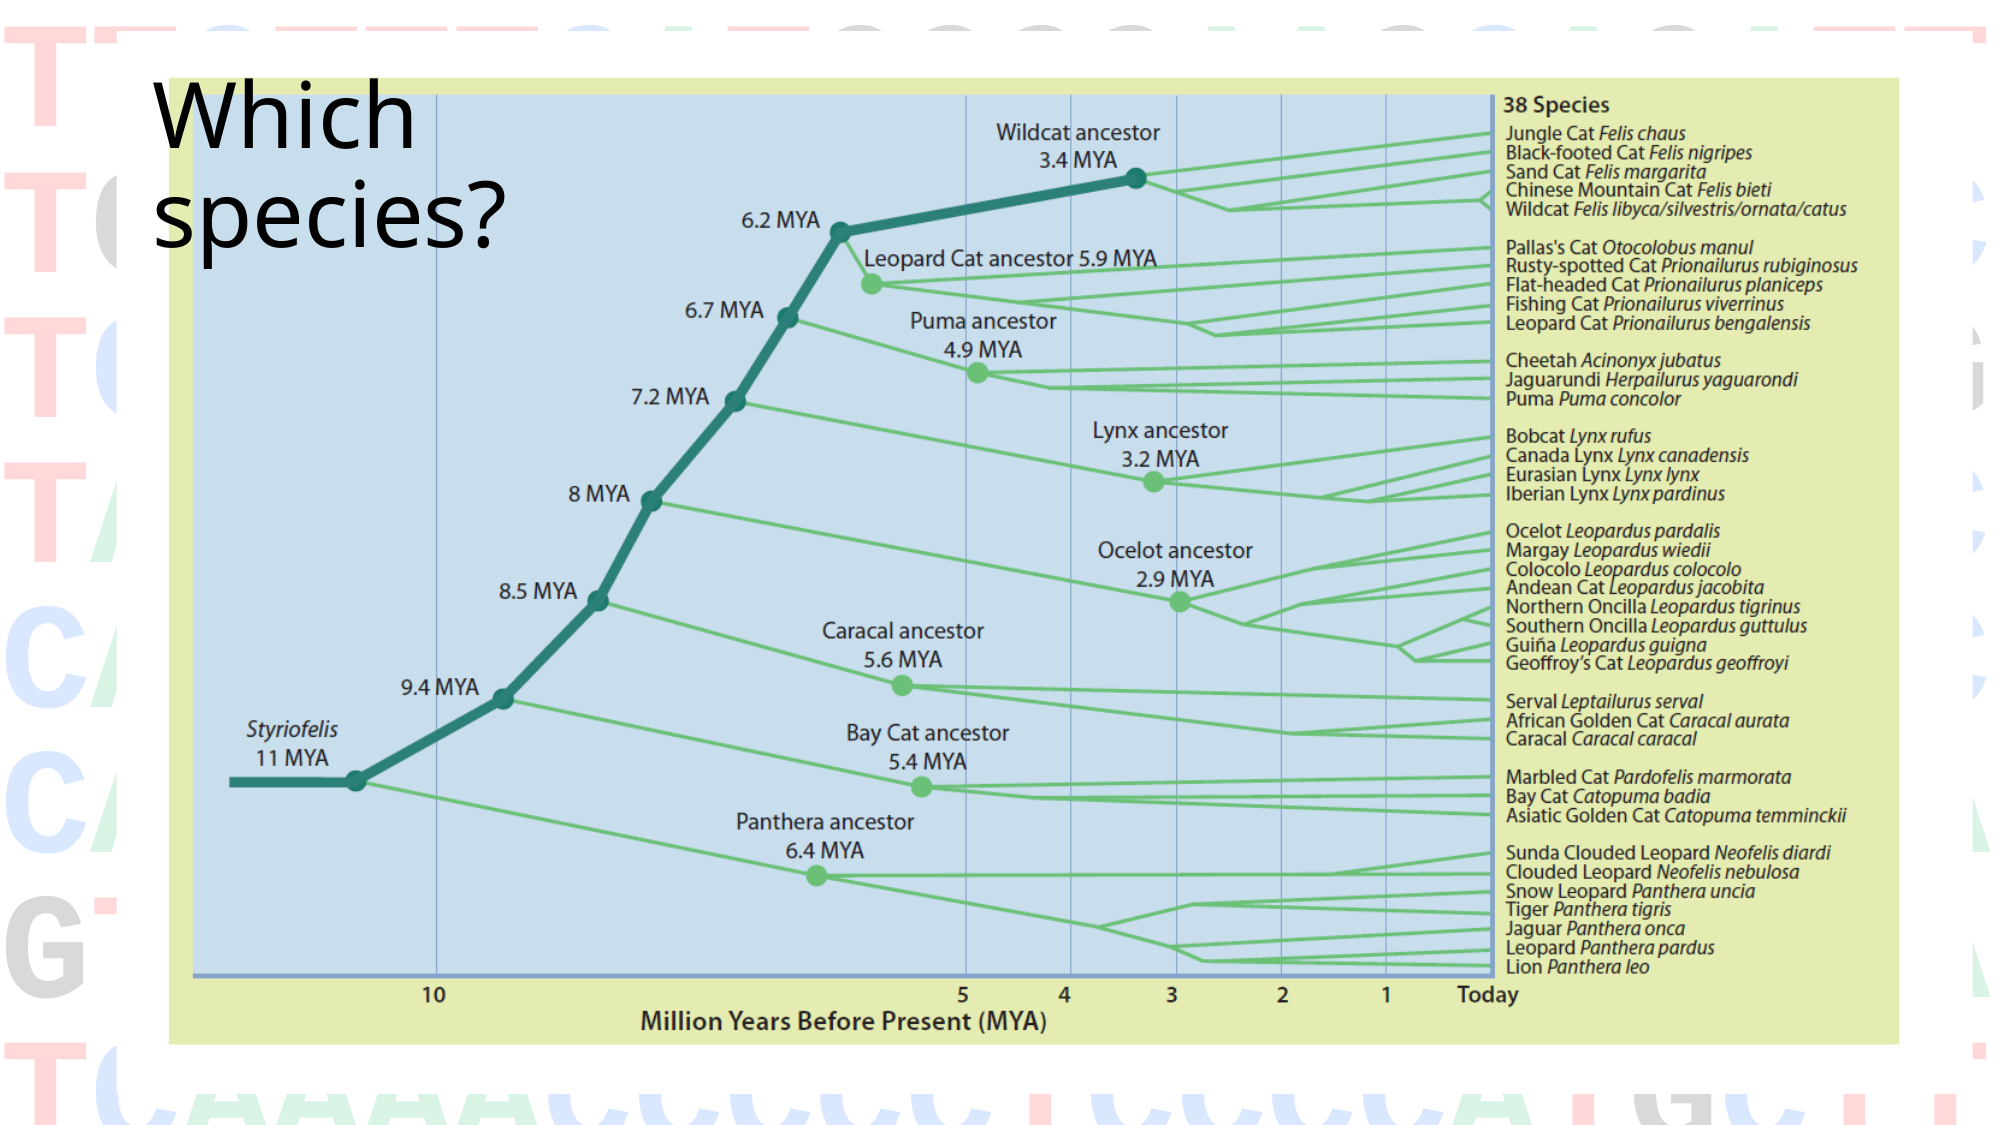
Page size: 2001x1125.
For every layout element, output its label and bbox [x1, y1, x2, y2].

text_box [0, 0, 2000, 1125]
list [116, 31, 1973, 1094]
